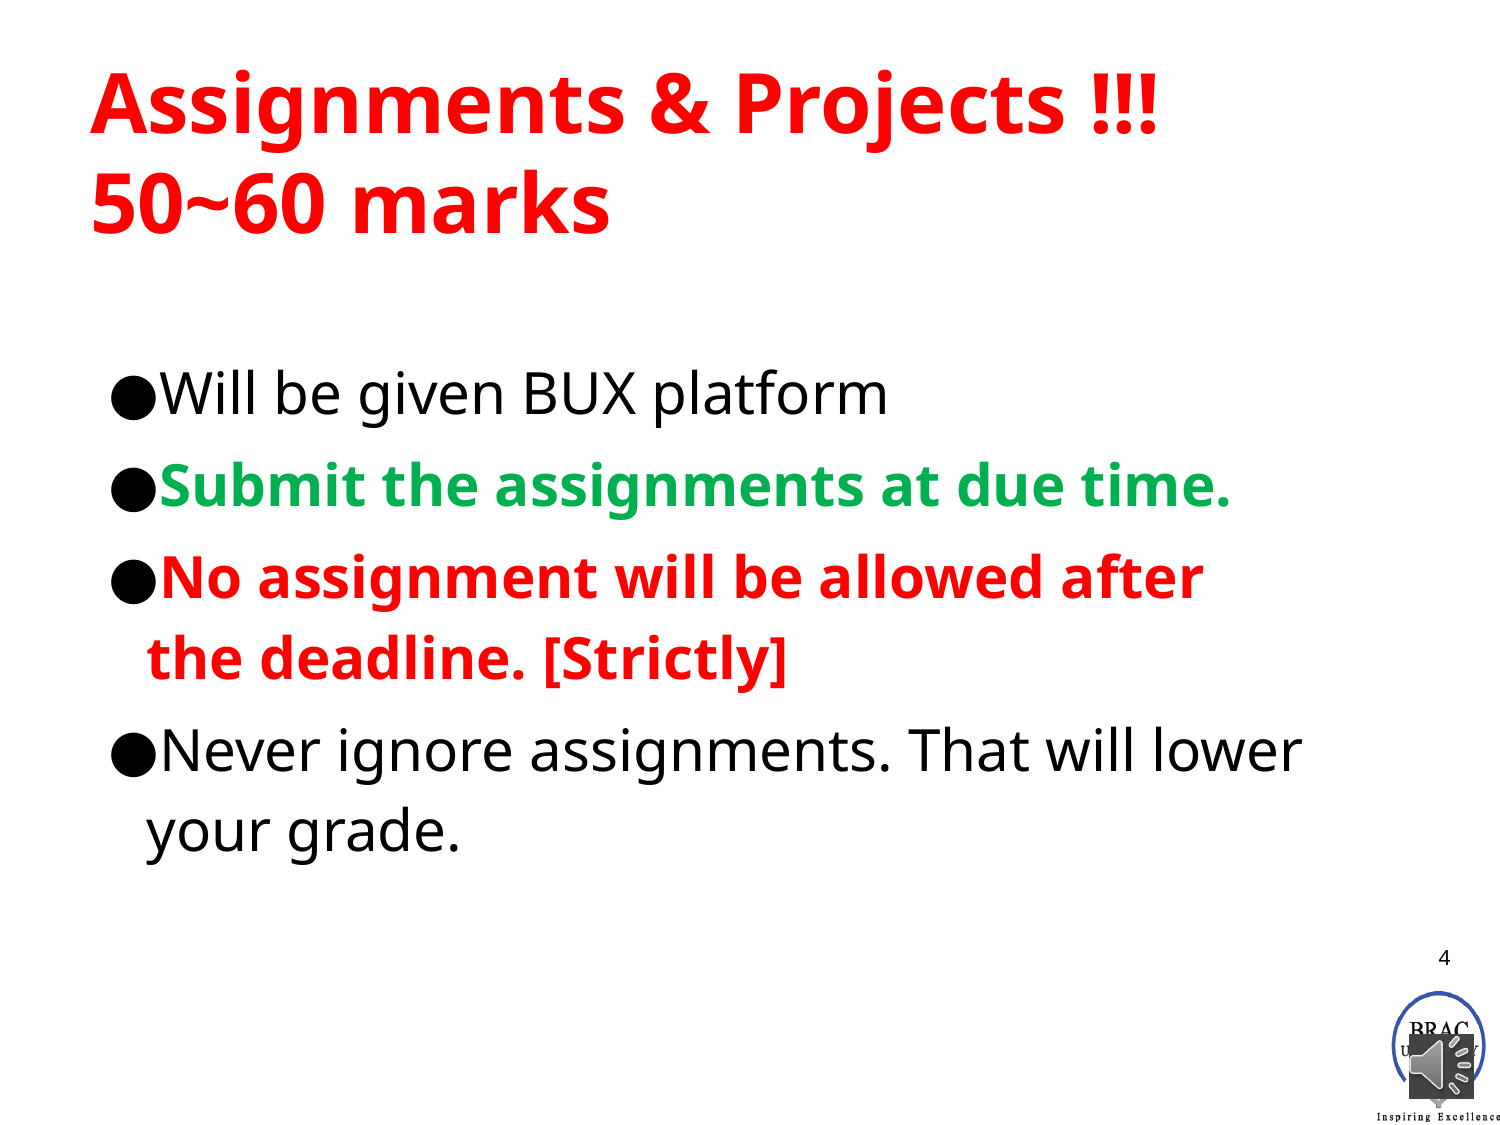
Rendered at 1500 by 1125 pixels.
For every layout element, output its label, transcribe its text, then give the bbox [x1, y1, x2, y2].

slide_number 4 [1397, 925, 1492, 994]
picture [1377, 991, 1500, 1122]
list Will be given BUX platform Submit the assignments at due time. No assignment will be allowed after the deadline. [Strictly] Never ignore assignments. That will lower your grade. [75, 338, 1325, 1051]
title Assignments & Projects !!! 50~60 marks [75, 62, 1325, 338]
